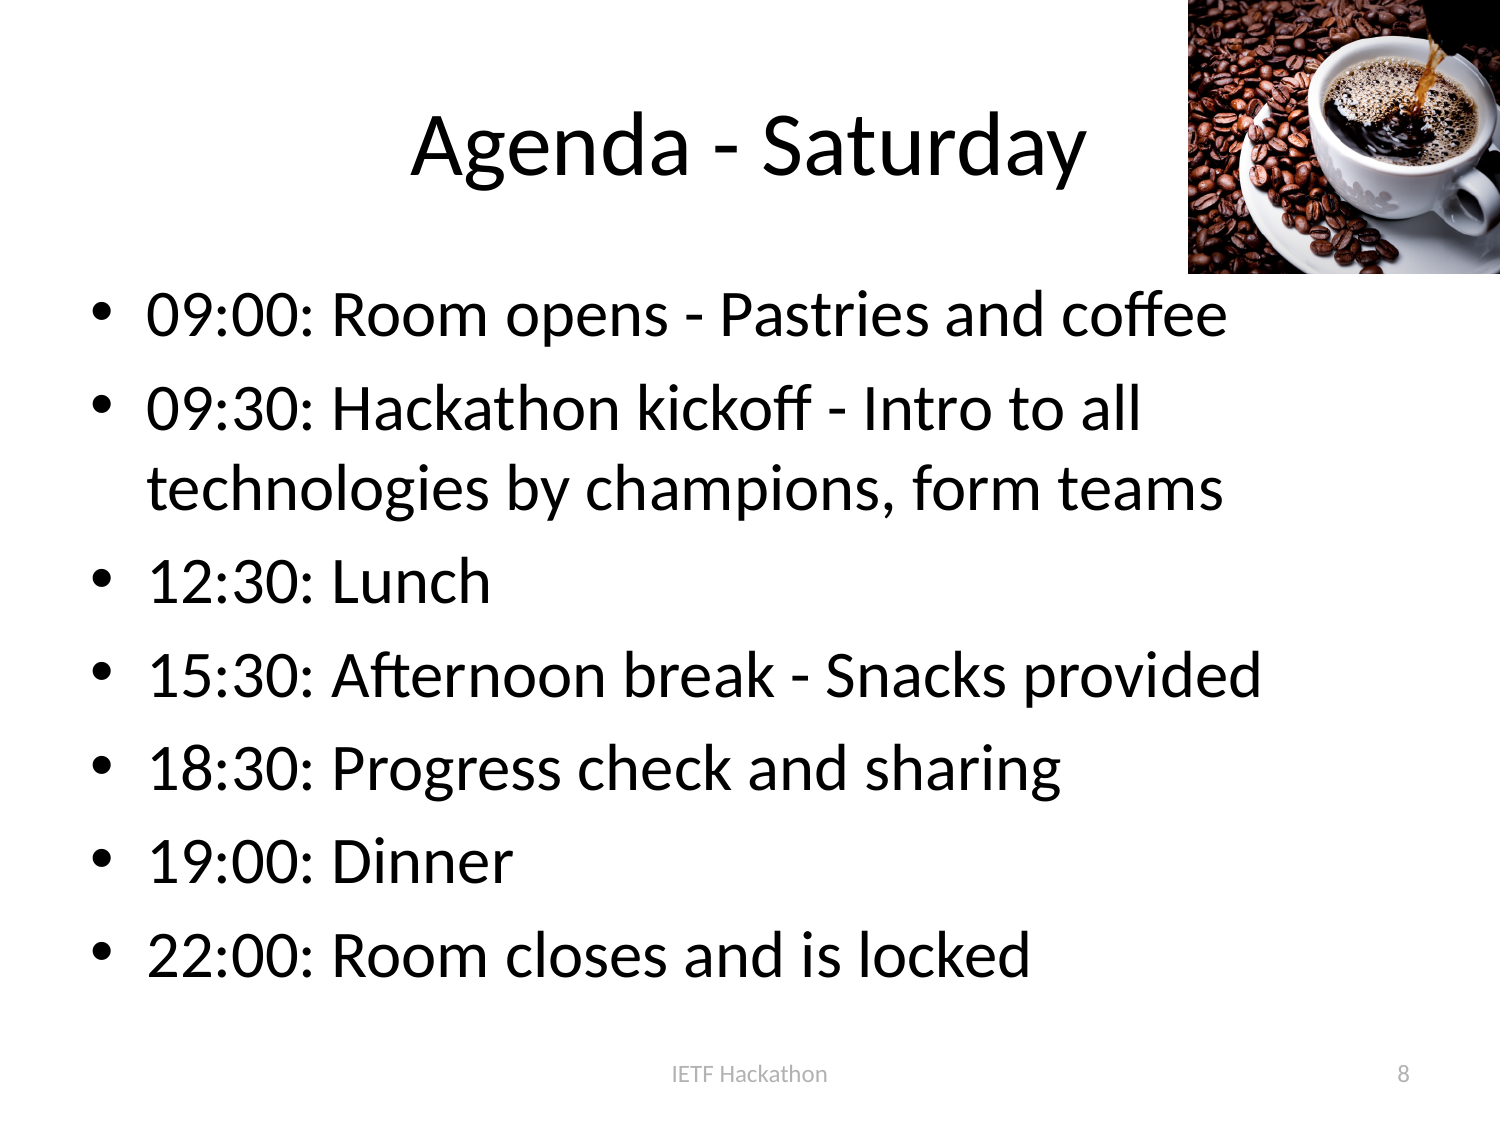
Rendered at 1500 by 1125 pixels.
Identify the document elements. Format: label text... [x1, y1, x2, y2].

list 09:00: Room opens - Pastries and coffee 09:30: Hackathon kickoff - Intro to all technologies by champions, form teams 12:30: Lunch 15:30: Afternoon break - Snacks provided 18:30: Progress check and sharing 19:00: Dinner 22:00: Room closes and is locked [75, 262, 1425, 1005]
slide_number 8 [1074, 1042, 1425, 1103]
footer IETF Hackathon [512, 1042, 988, 1103]
picture [1187, 0, 1500, 274]
title Agenda - Saturday [75, 45, 1182, 233]
